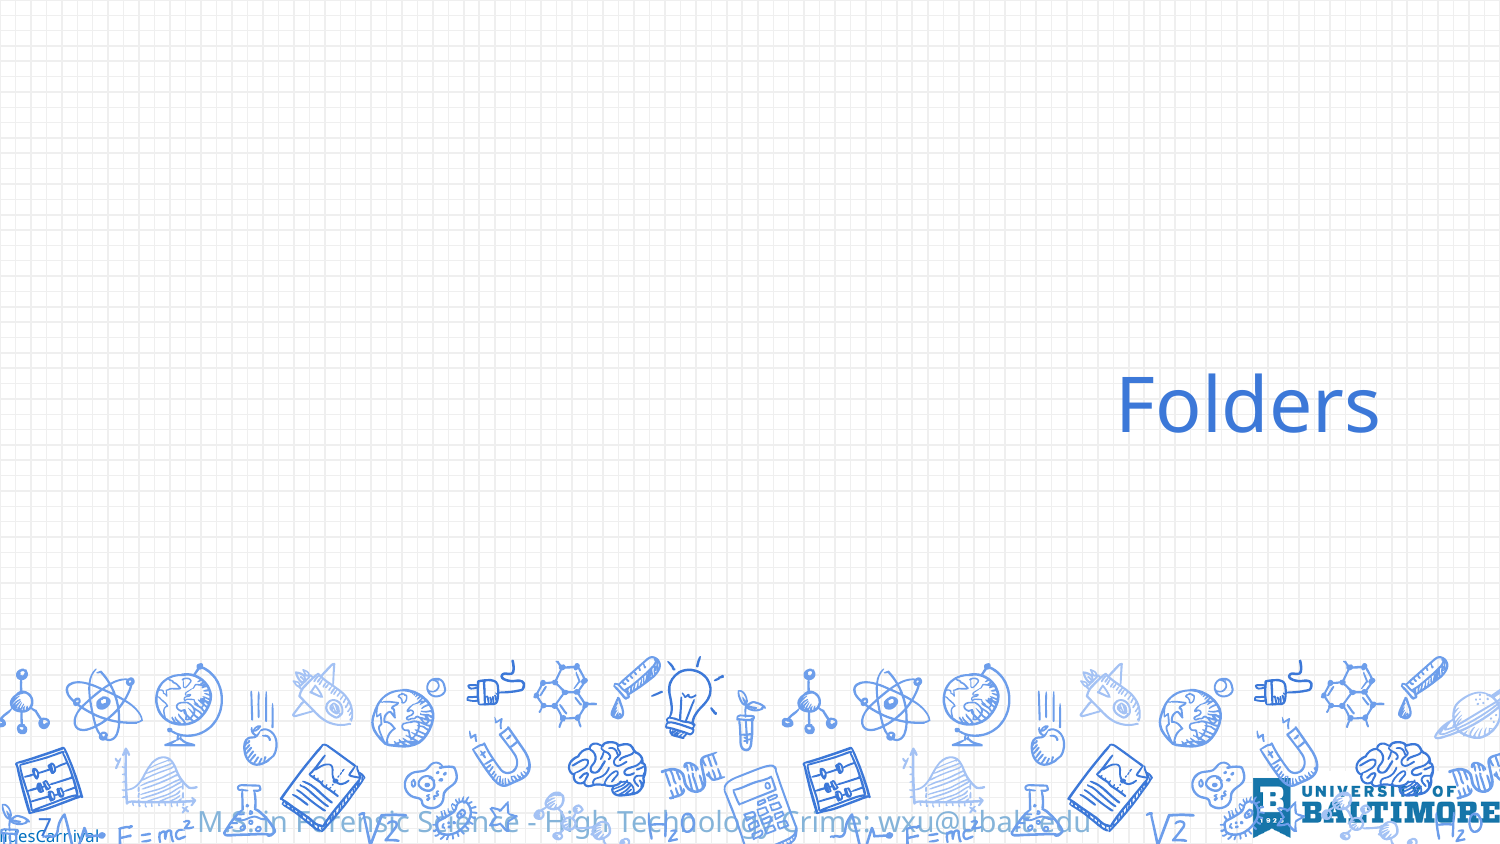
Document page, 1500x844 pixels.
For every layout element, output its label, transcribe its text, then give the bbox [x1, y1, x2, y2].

picture [1282, 807, 1299, 827]
picture [1342, 796, 1349, 806]
picture [1382, 771, 1399, 783]
picture [1479, 779, 1483, 790]
picture [1481, 771, 1489, 788]
picture [1471, 771, 1479, 786]
picture [1253, 771, 1500, 844]
picture [1423, 777, 1429, 784]
picture [1394, 771, 1431, 791]
picture [1253, 804, 1257, 821]
slide_number 7 [0, 796, 91, 844]
picture [1363, 771, 1393, 785]
picture [1283, 771, 1308, 783]
title Folders [526, 272, 1397, 463]
picture [1354, 819, 1361, 827]
picture [1388, 823, 1396, 835]
